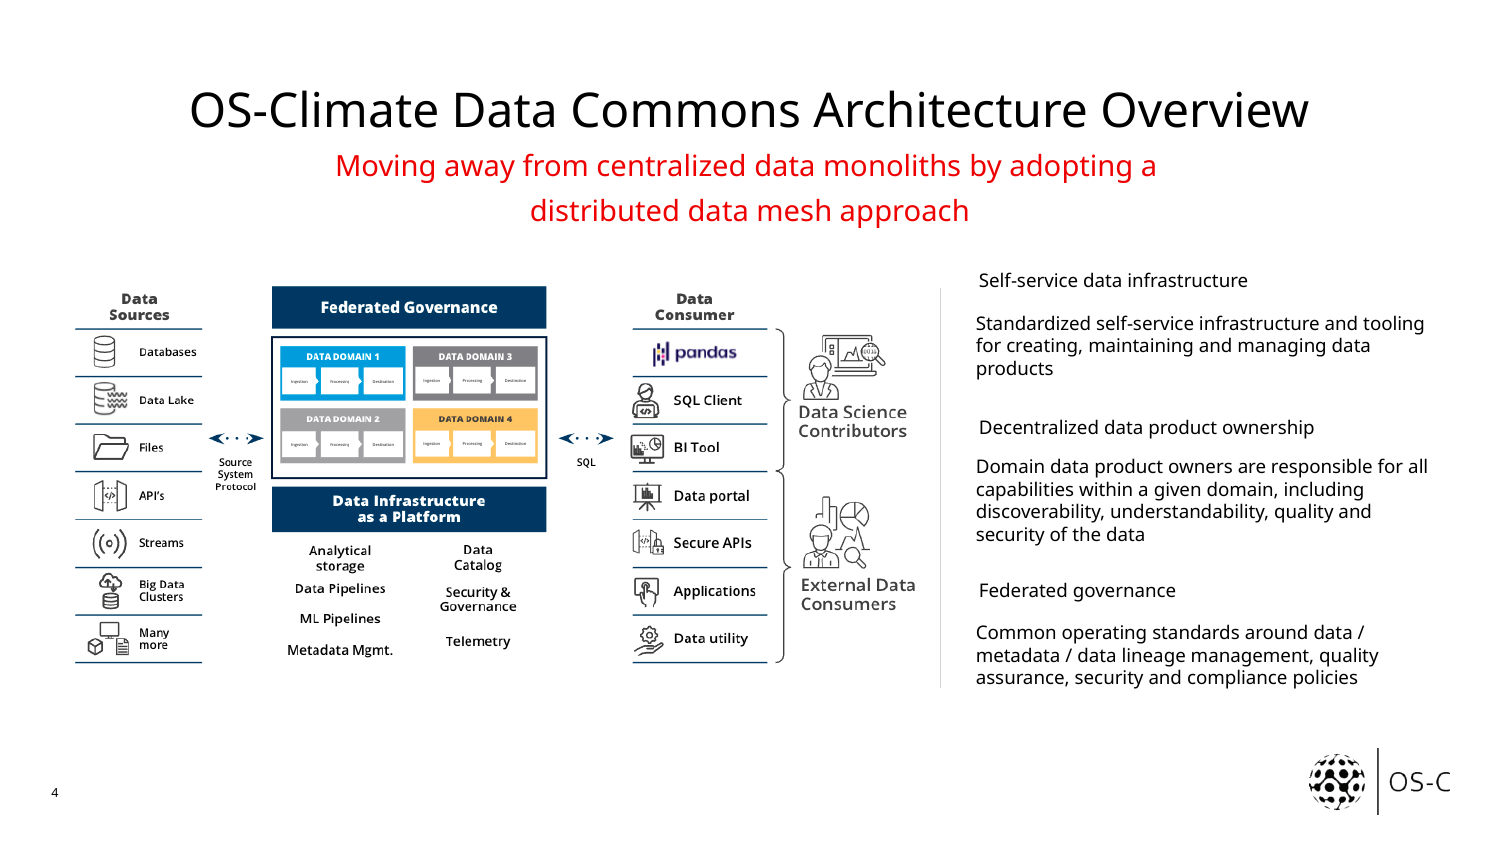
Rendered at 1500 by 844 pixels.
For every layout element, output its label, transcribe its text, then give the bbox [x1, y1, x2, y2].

text_box Self-service data infrastructure [963, 257, 1403, 303]
text_box Domain data product owners are responsible for all capabilities within a given domain, including discoverability, understandability, quality and security of the data [963, 442, 1457, 557]
text_box Standardized self-service infrastructure and tooling for creating, maintaining and managing data products [963, 299, 1449, 391]
text_box Common operating standards around data / metadata / data lineage management, quality assurance, security and compliance policies [963, 609, 1449, 701]
slide_number 4 [10, 784, 101, 802]
picture [1309, 748, 1450, 815]
title OS-Climate Data Commons Architecture Overview Moving away from centralized data monoliths by adopting a distributed data mesh approach [108, 51, 1392, 219]
text_box Decentralized data product ownership [963, 407, 1393, 442]
picture [61, 281, 924, 674]
text_box Federated governance [963, 570, 1393, 609]
